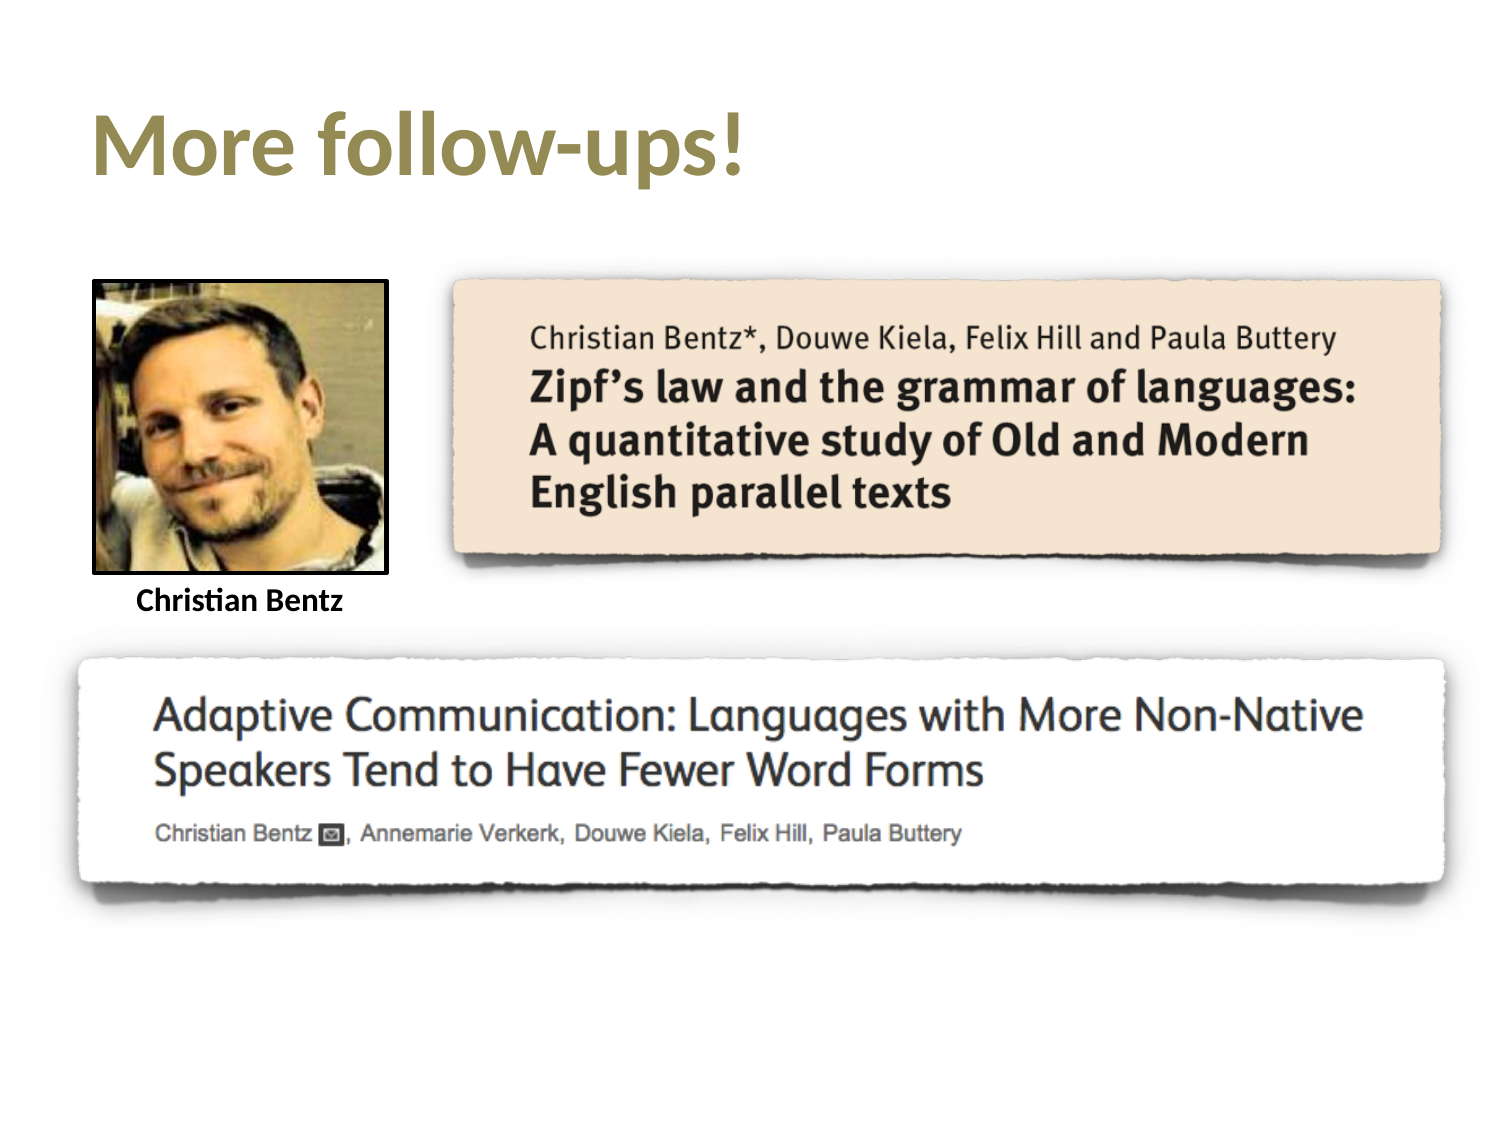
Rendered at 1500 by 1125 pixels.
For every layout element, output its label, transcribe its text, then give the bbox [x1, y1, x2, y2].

picture [0, 102, 1500, 1088]
text_box More follow-ups! [74, 45, 1425, 233]
